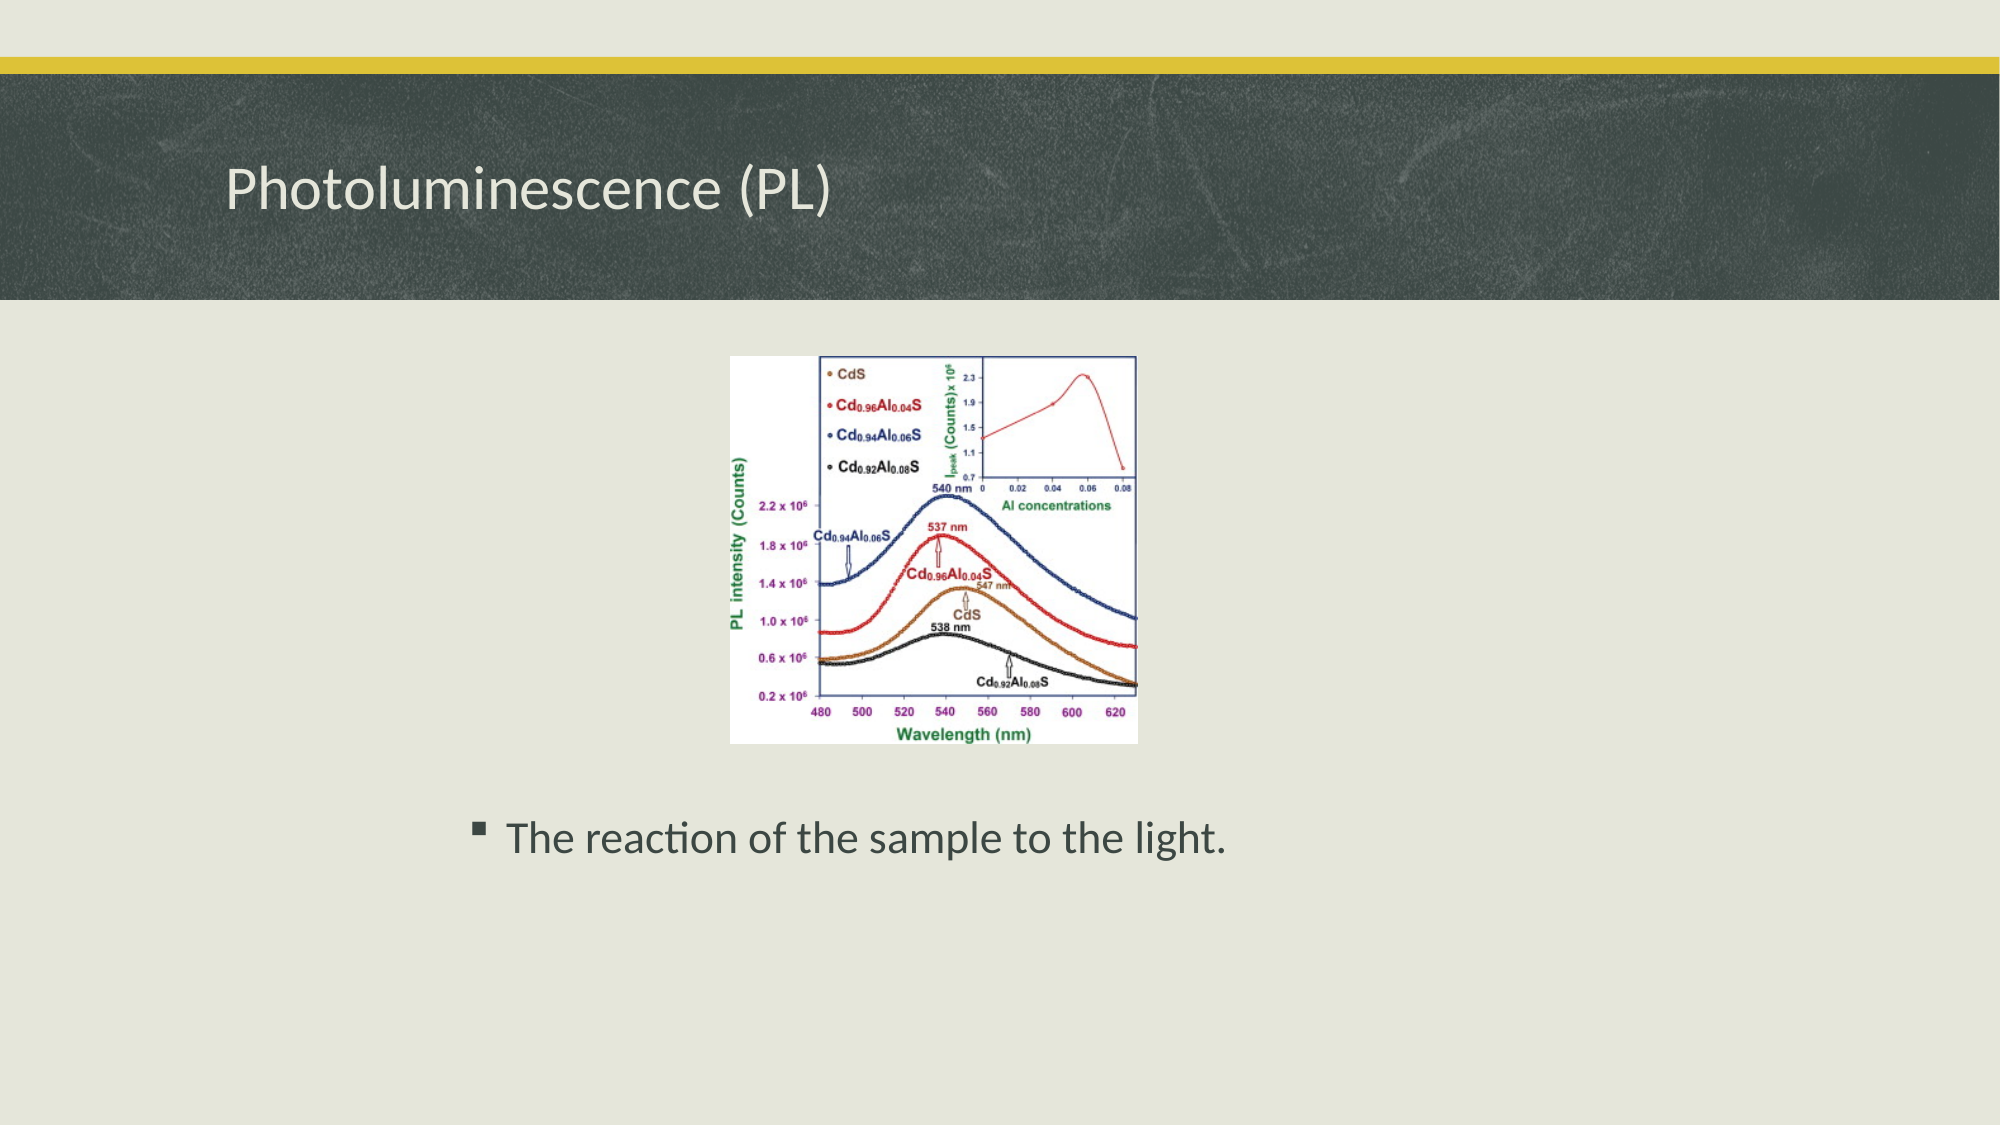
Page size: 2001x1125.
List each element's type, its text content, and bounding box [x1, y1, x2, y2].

picture [0, 74, 2000, 300]
picture [730, 356, 1138, 744]
title Photoluminescence (PL) [210, 76, 1790, 300]
list The reaction of the sample to the light. [453, 800, 1473, 1125]
